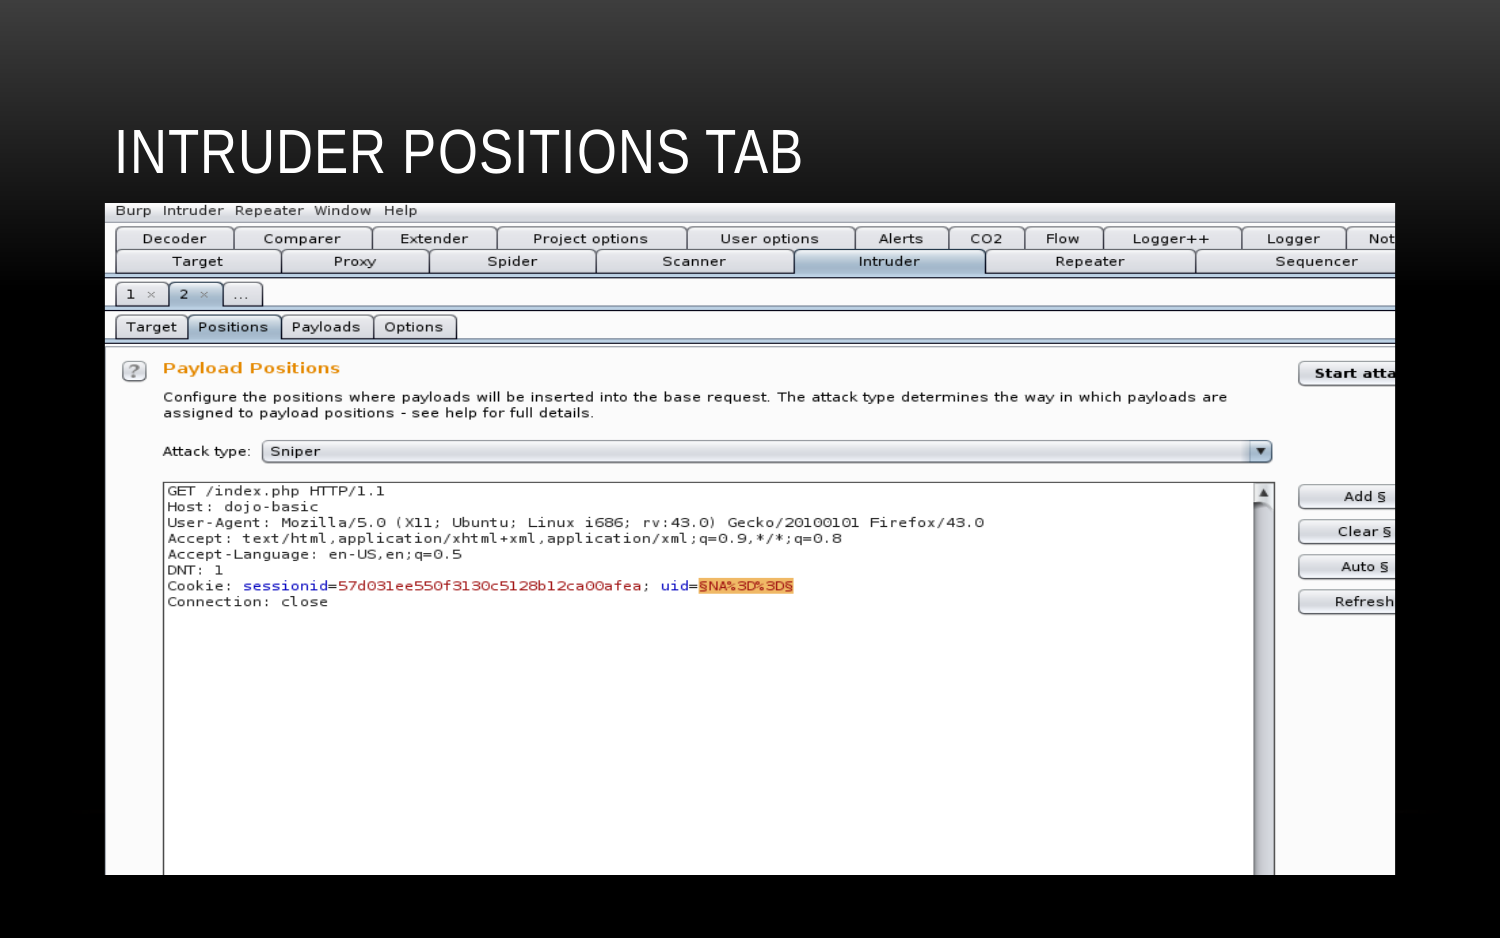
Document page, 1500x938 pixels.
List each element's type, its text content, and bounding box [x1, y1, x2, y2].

picture [0, 0, 1500, 938]
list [104, 203, 1396, 875]
title Intruder Positions Tab [99, 37, 1400, 194]
